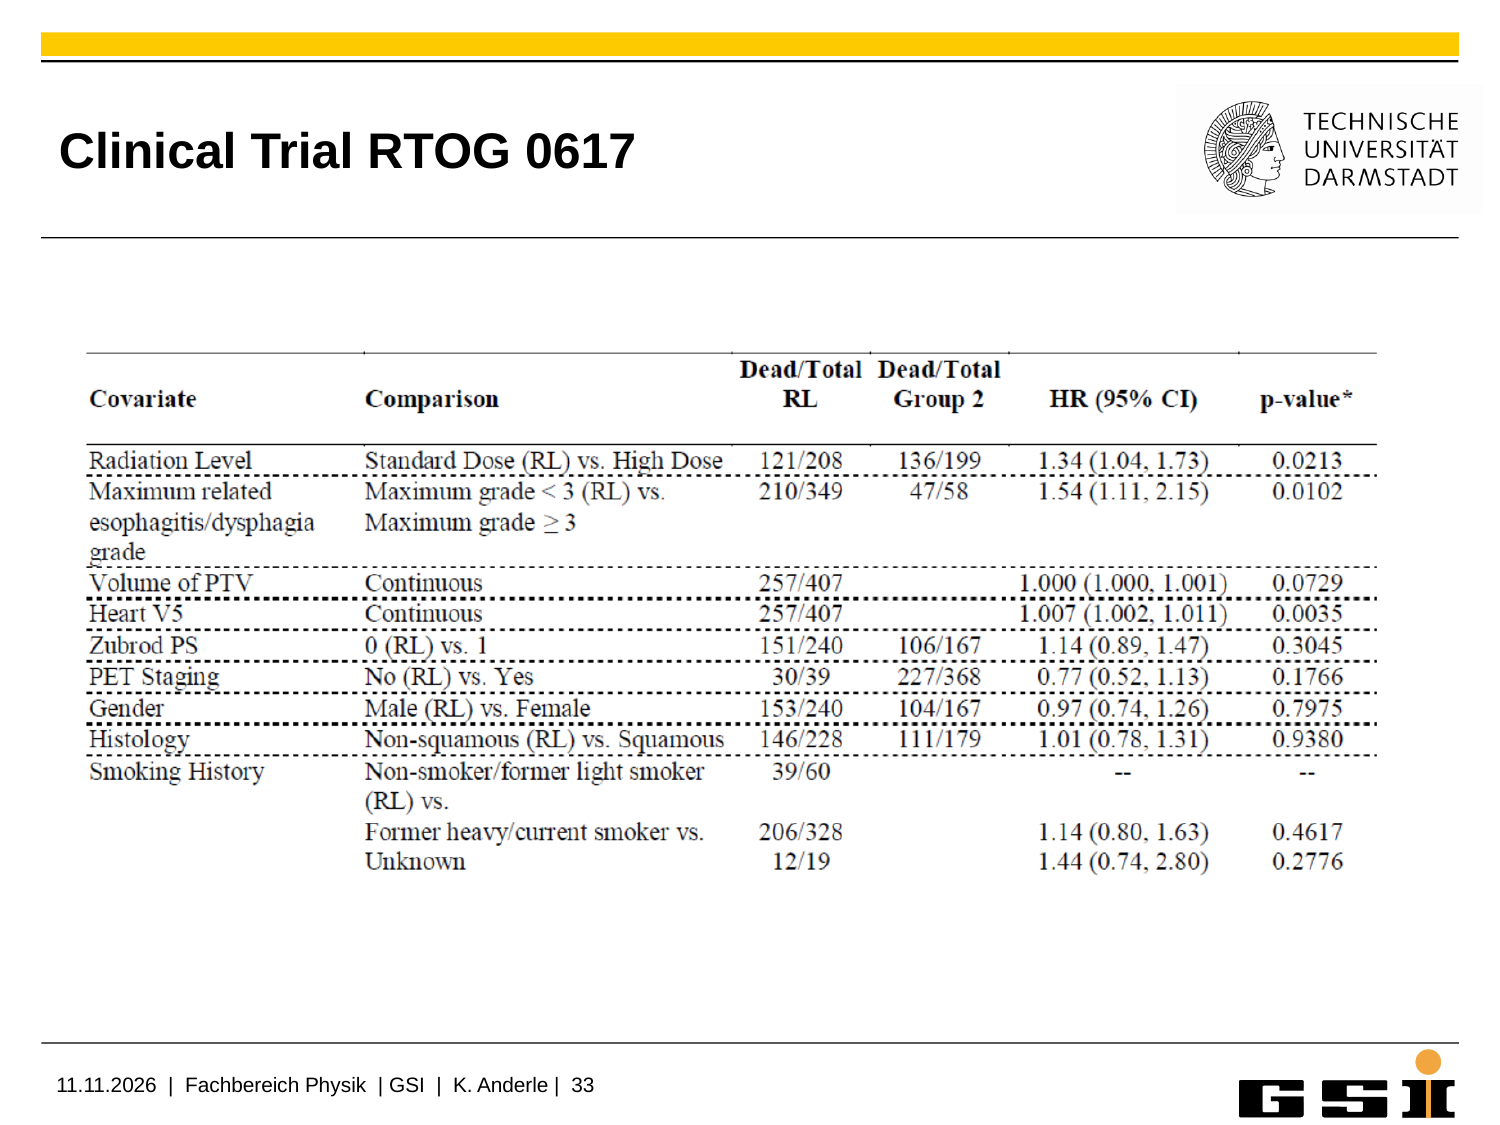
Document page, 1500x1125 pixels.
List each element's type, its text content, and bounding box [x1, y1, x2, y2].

picture [58, 337, 1426, 894]
title Clinical Trial RTOG 0617 [58, 79, 1149, 218]
picture [1175, 84, 1483, 214]
